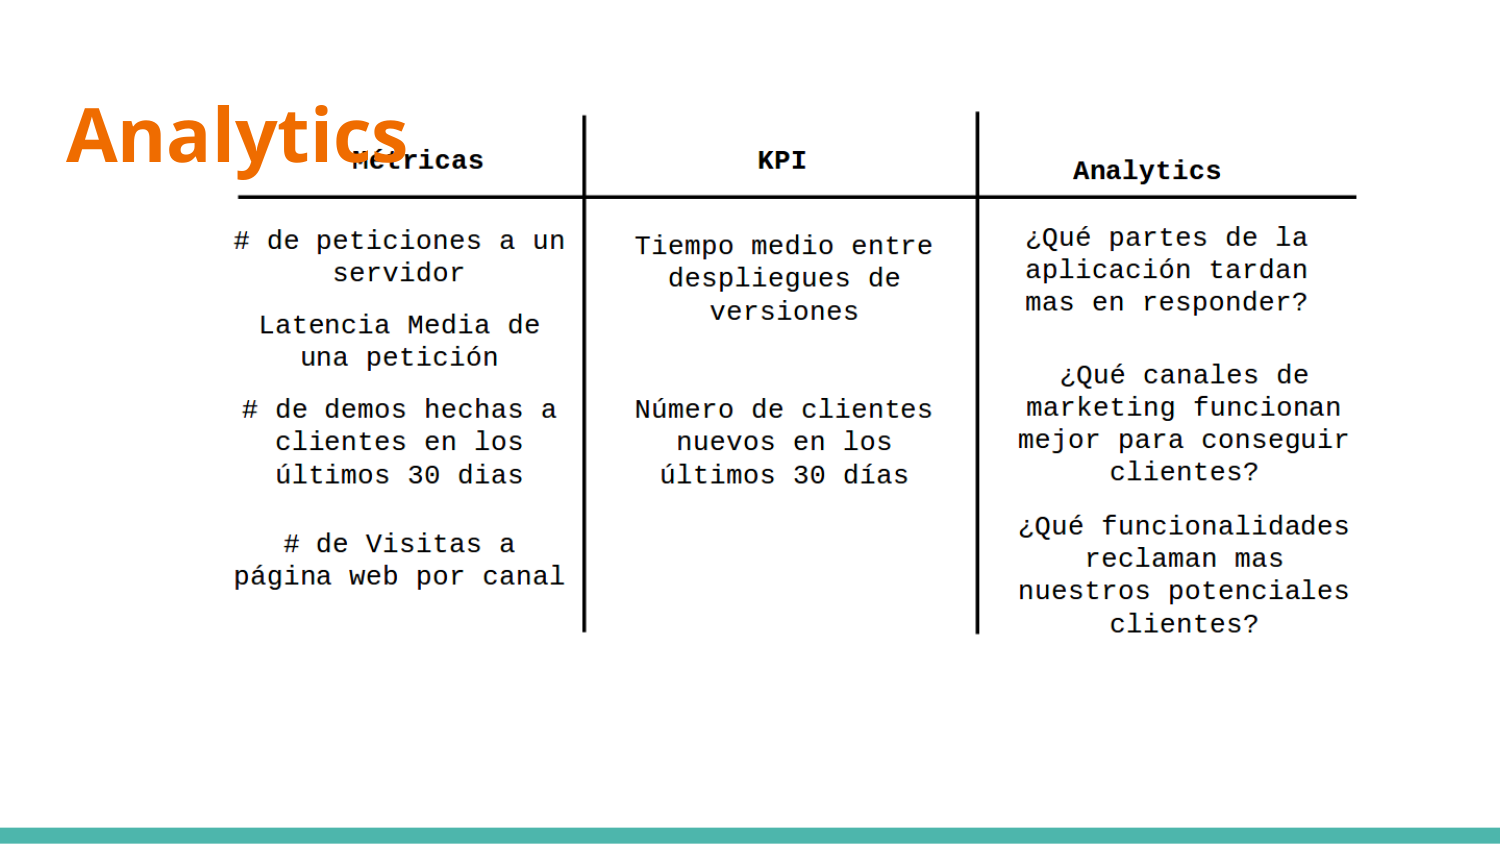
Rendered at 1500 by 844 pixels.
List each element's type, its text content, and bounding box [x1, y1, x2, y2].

title Analytics [51, 72, 1449, 189]
picture [222, 101, 1370, 645]
